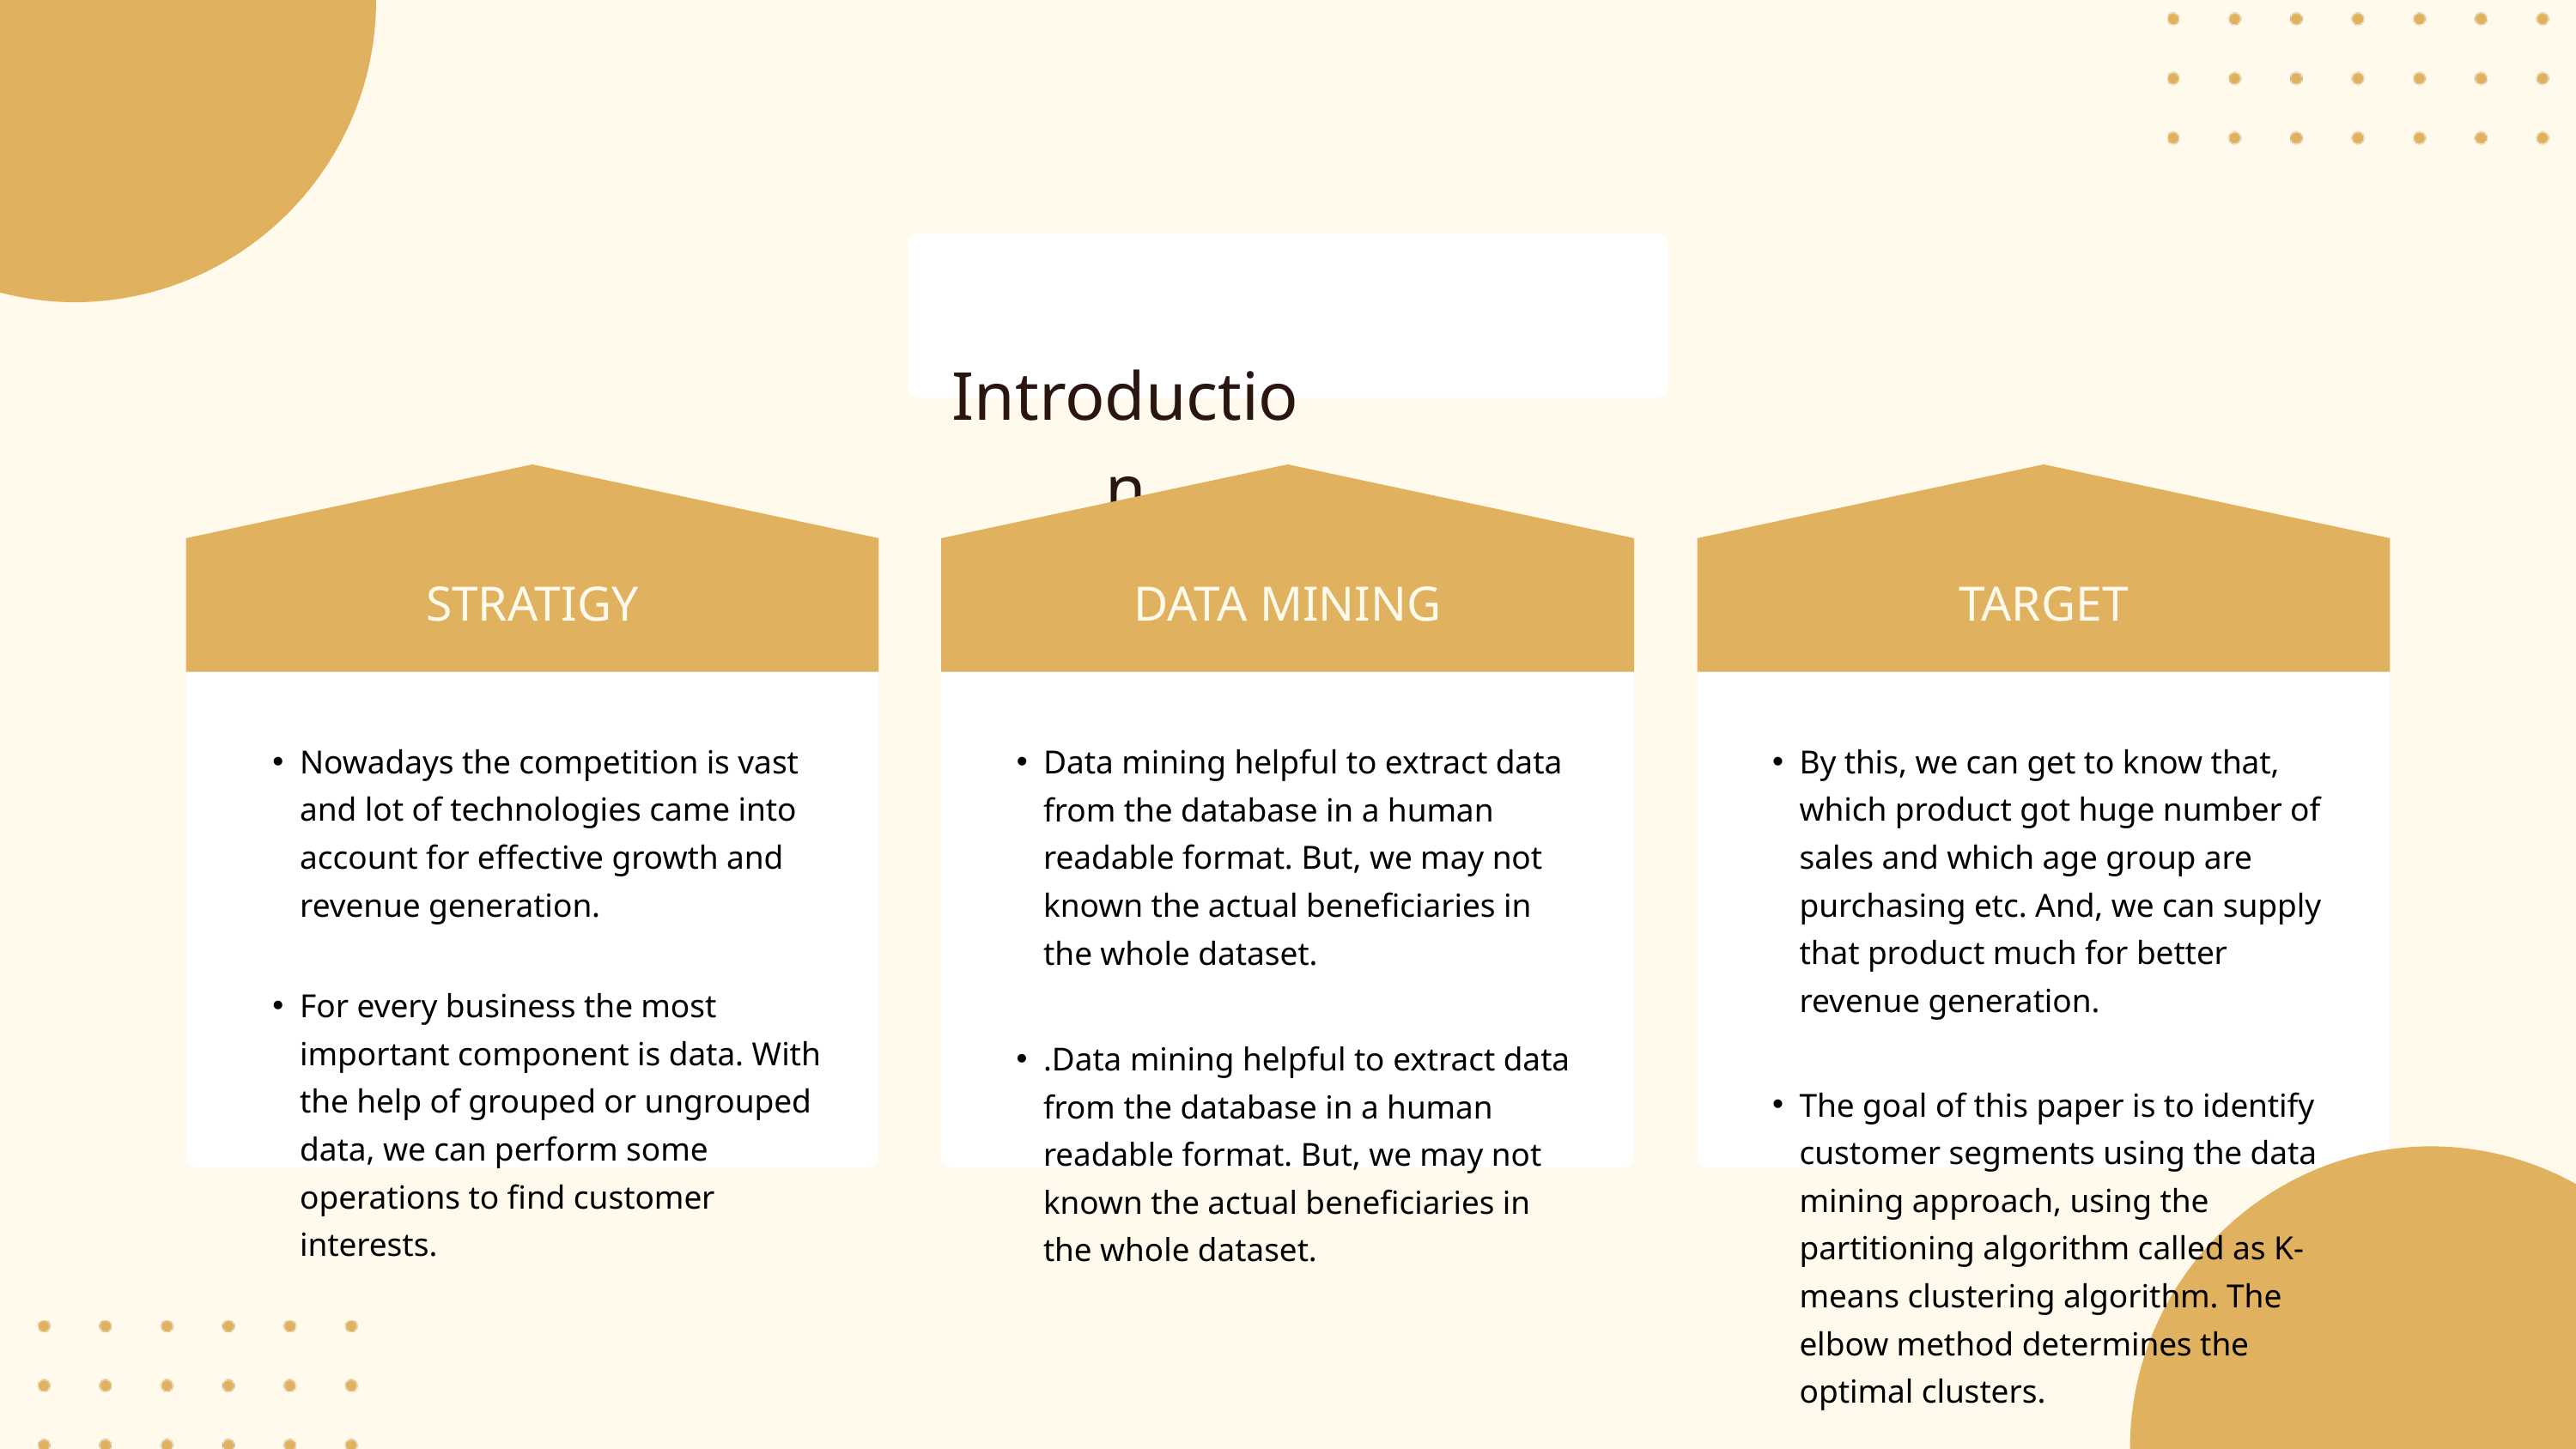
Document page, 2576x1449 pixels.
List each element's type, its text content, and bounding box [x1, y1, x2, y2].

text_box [2128, 1146, 2576, 1449]
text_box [940, 677, 1635, 1168]
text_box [185, 464, 879, 672]
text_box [940, 464, 1635, 672]
text_box [0, 1320, 358, 1449]
text_box Data mining helpful to extract data from the database in a human readable format. But, we may not known the actual beneficiaries in the whole dataset. .Data mining helpful to extract data from the database in a human readable format. But, we may not known the actual beneficiaries in the whole dataset. [989, 1175, 1575, 1269]
text_box Nowadays the competition is vast and lot of technologies came into account for effective growth and revenue generation. For every business the most important component is data. With the help of grouped or ungrouped data, we can perform some operations to find customer interests. [246, 1175, 831, 1308]
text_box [1697, 464, 2391, 672]
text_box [908, 233, 1668, 398]
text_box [185, 677, 879, 1168]
text_box By this, we can get to know that, which product got huge number of sales and which age group are purchasing etc. And, we can supply that product much for better revenue generation. The goal of this paper is to identify customer segments using the data mining approach, using the partitioning algorithm called as K-means clustering algorithm. The elbow method determines the optimal clusters. [1745, 1175, 2123, 1410]
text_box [1697, 677, 2391, 1168]
text_box [2167, 0, 2576, 145]
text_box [0, 0, 378, 303]
